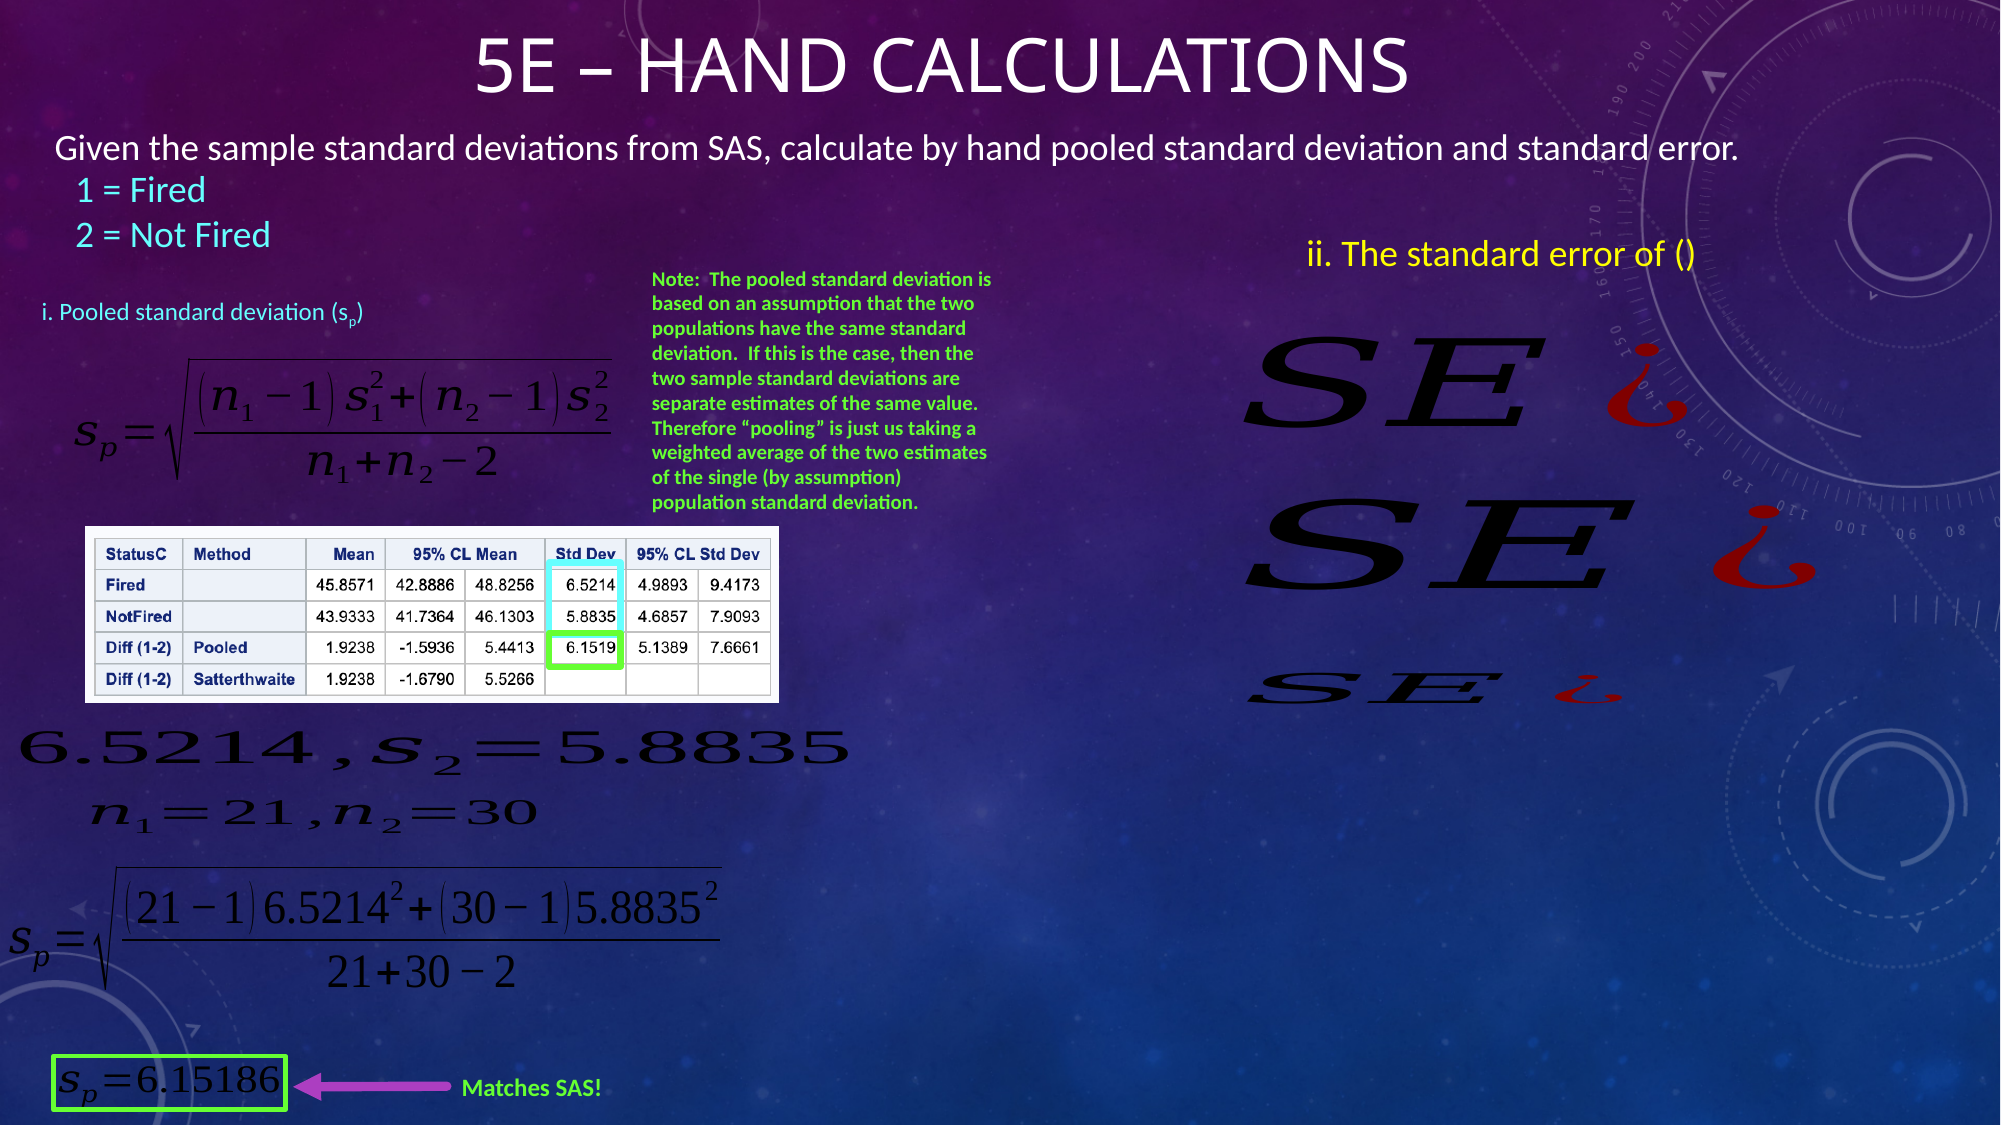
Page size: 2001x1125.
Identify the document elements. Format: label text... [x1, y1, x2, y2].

text_box Matches SAS! [446, 1052, 628, 1120]
picture [0, 0, 2001, 1125]
list Given the sample standard deviations from SAS, calculate by hand pooled standard deviation and standard error. [11, 109, 1804, 176]
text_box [1236, 649, 1640, 742]
title 5e – hand calculations [111, 9, 1774, 109]
text_box 1 = Fired 2 = Not Fired [75, 164, 819, 255]
text_box i. Pooled standard deviation (sp) [6, 282, 550, 338]
text_box Note: The pooled standard deviation is based on an assumption that the two populations have the same standard deviation. If this is the case, then the two sample standard deviations are separate estimates of the same value. Therefore “pooling” is just us taking a weighted average of the two estimates of the single (by assumption) population standard deviation. [636, 246, 1011, 533]
